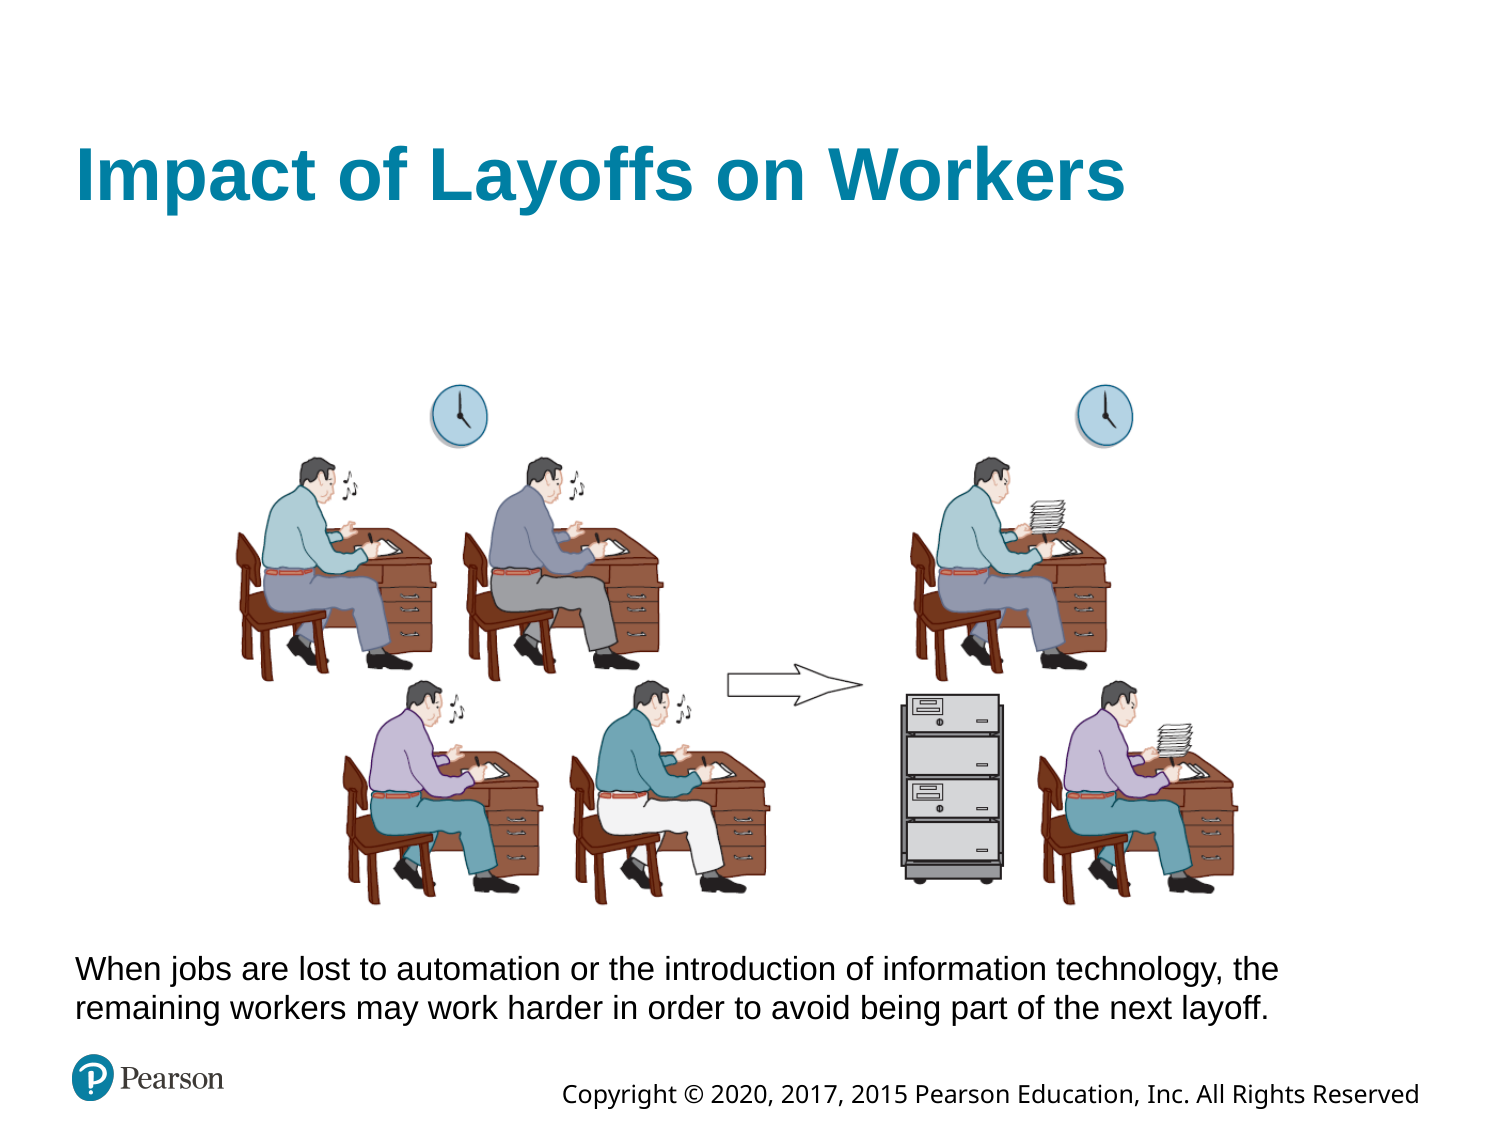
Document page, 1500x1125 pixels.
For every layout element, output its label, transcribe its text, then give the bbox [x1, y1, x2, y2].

picture [72, 1054, 88, 1070]
list When jobs are lost to automation or the introduction of information technology, the remaining workers may work harder in order to avoid being part of the next layoff. [75, 946, 1425, 1036]
title Impact of Layoffs on Workers [75, 35, 1425, 216]
picture [98, 1054, 224, 1101]
picture [80, 1063, 106, 1088]
picture [72, 1087, 83, 1101]
picture [180, 353, 1319, 915]
